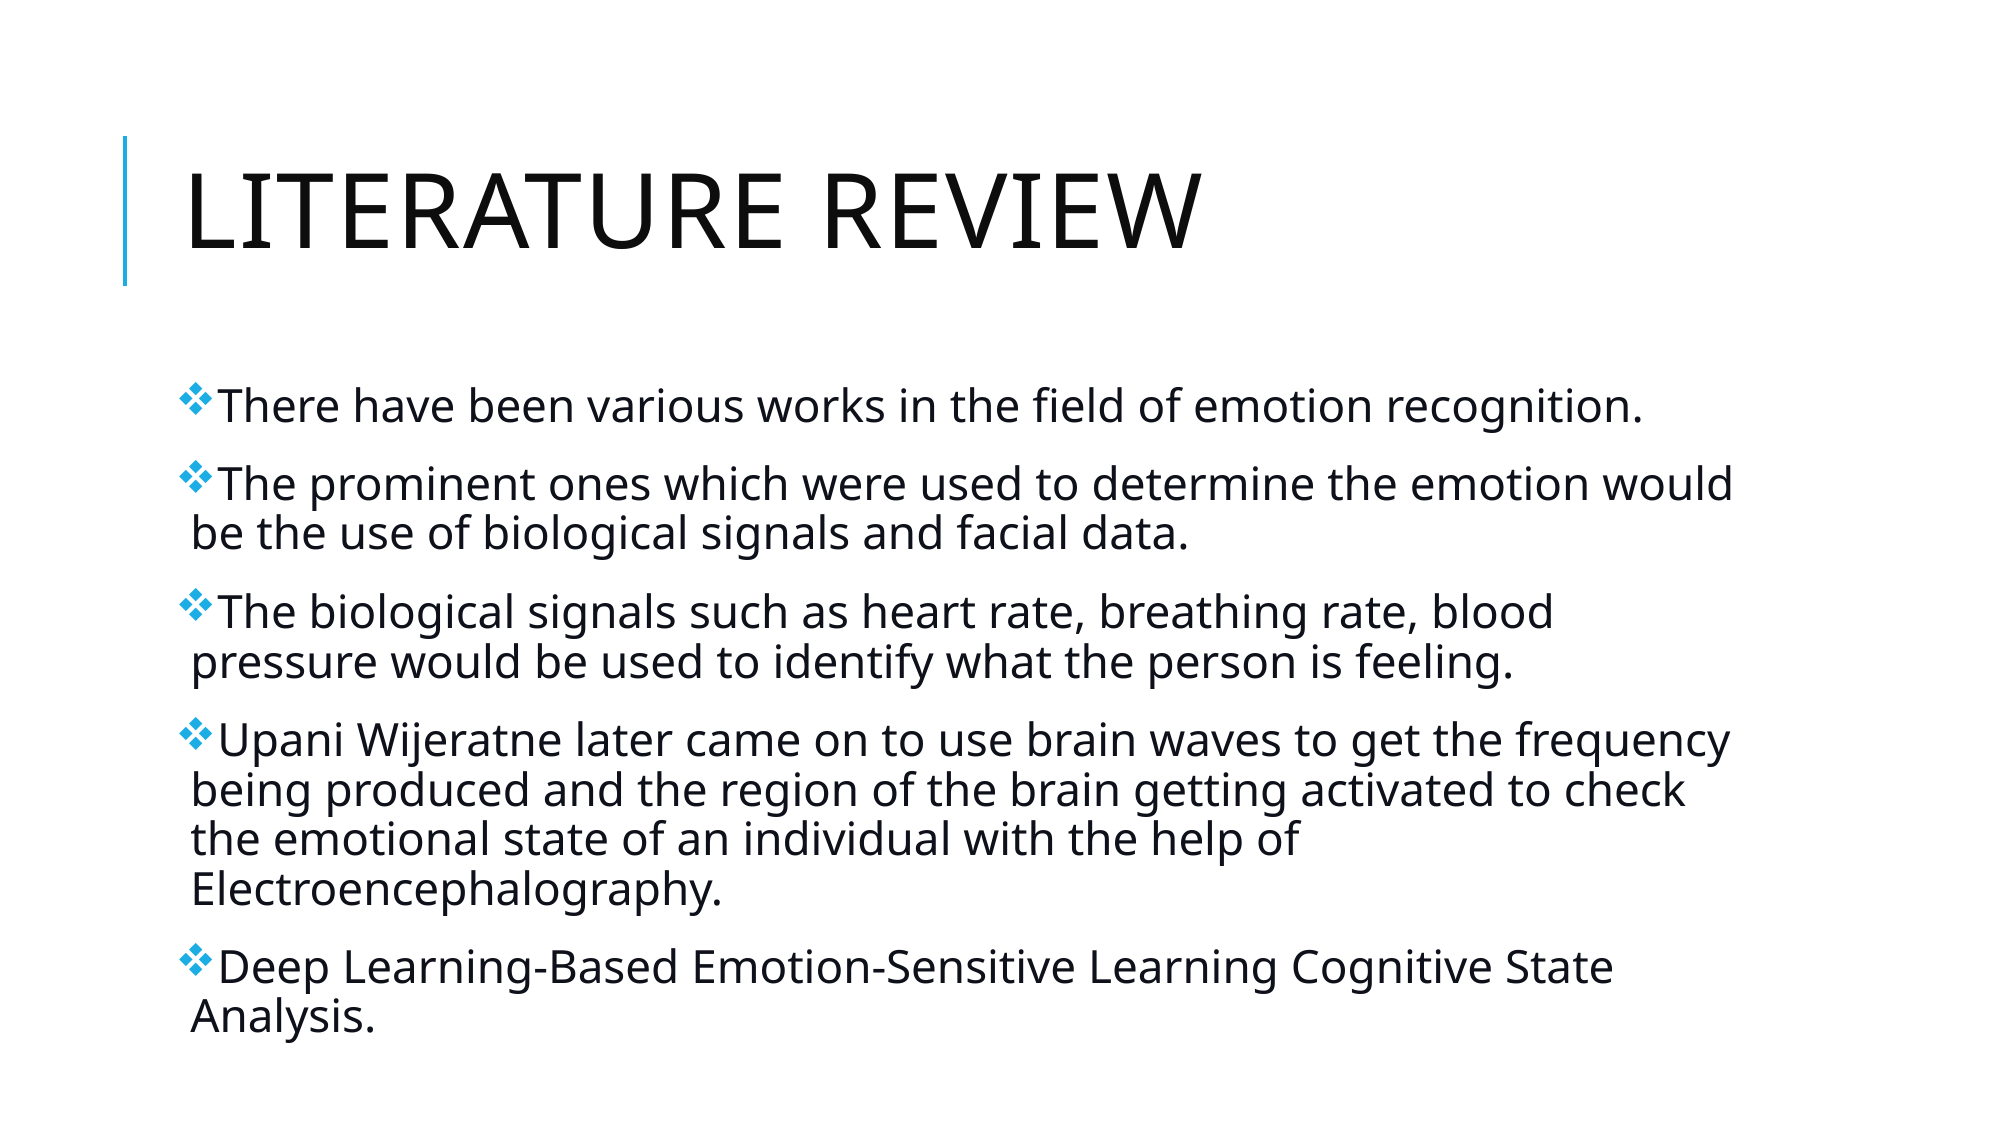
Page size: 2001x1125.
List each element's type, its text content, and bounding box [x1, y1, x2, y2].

list There have been various works in the field of emotion recognition. The prominent ones which were used to determine the emotion would be the use of biological signals and facial data. The biological signals such as heart rate, breathing rate, blood pressure would be used to identify what the person is feeling. Upani Wijeratne later came on to use brain waves to get the frequency being produced and the region of the brain getting activated to check the emotional state of an individual with the help of Electroencephalography. Deep Learning-Based Emotion-Sensitive Learning Cognitive State Analysis. [168, 375, 1763, 990]
title Literature review [168, 96, 1763, 342]
